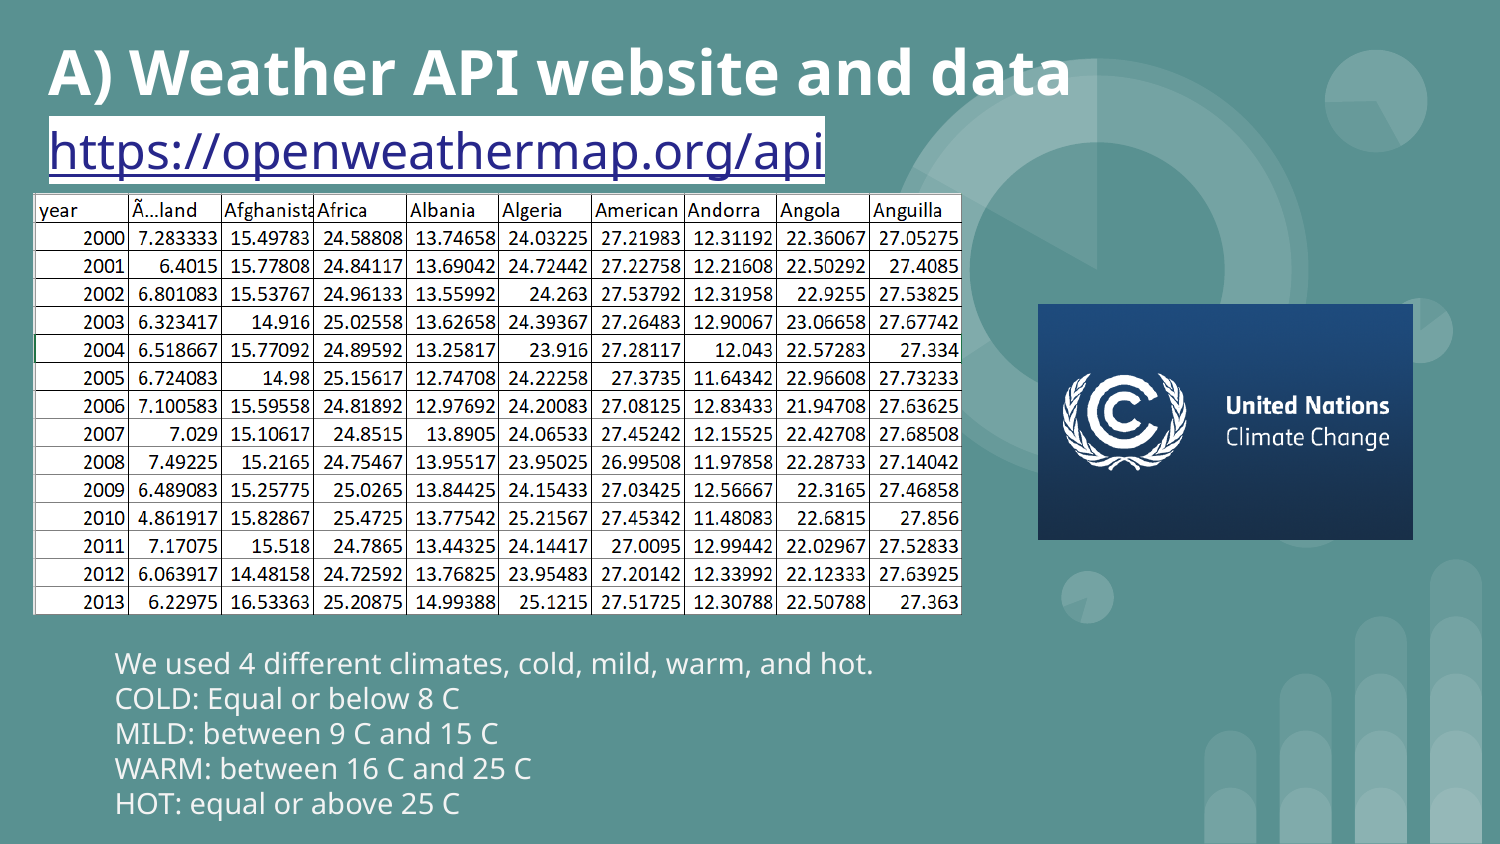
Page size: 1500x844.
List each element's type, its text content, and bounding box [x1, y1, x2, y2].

picture [33, 193, 963, 616]
picture [1038, 303, 1413, 540]
title A) Weather API website and data [33, 0, 1432, 130]
text_box We used 4 different climates, cold, mild, warm, and hot. COLD: Equal or below 8 C MILD: between 9 C and 15 C WARM: between 16 C and 25 C HOT: equal or above 25 C [99, 630, 1401, 761]
subtitle https://openweathermap.org/api [33, 104, 1323, 179]
